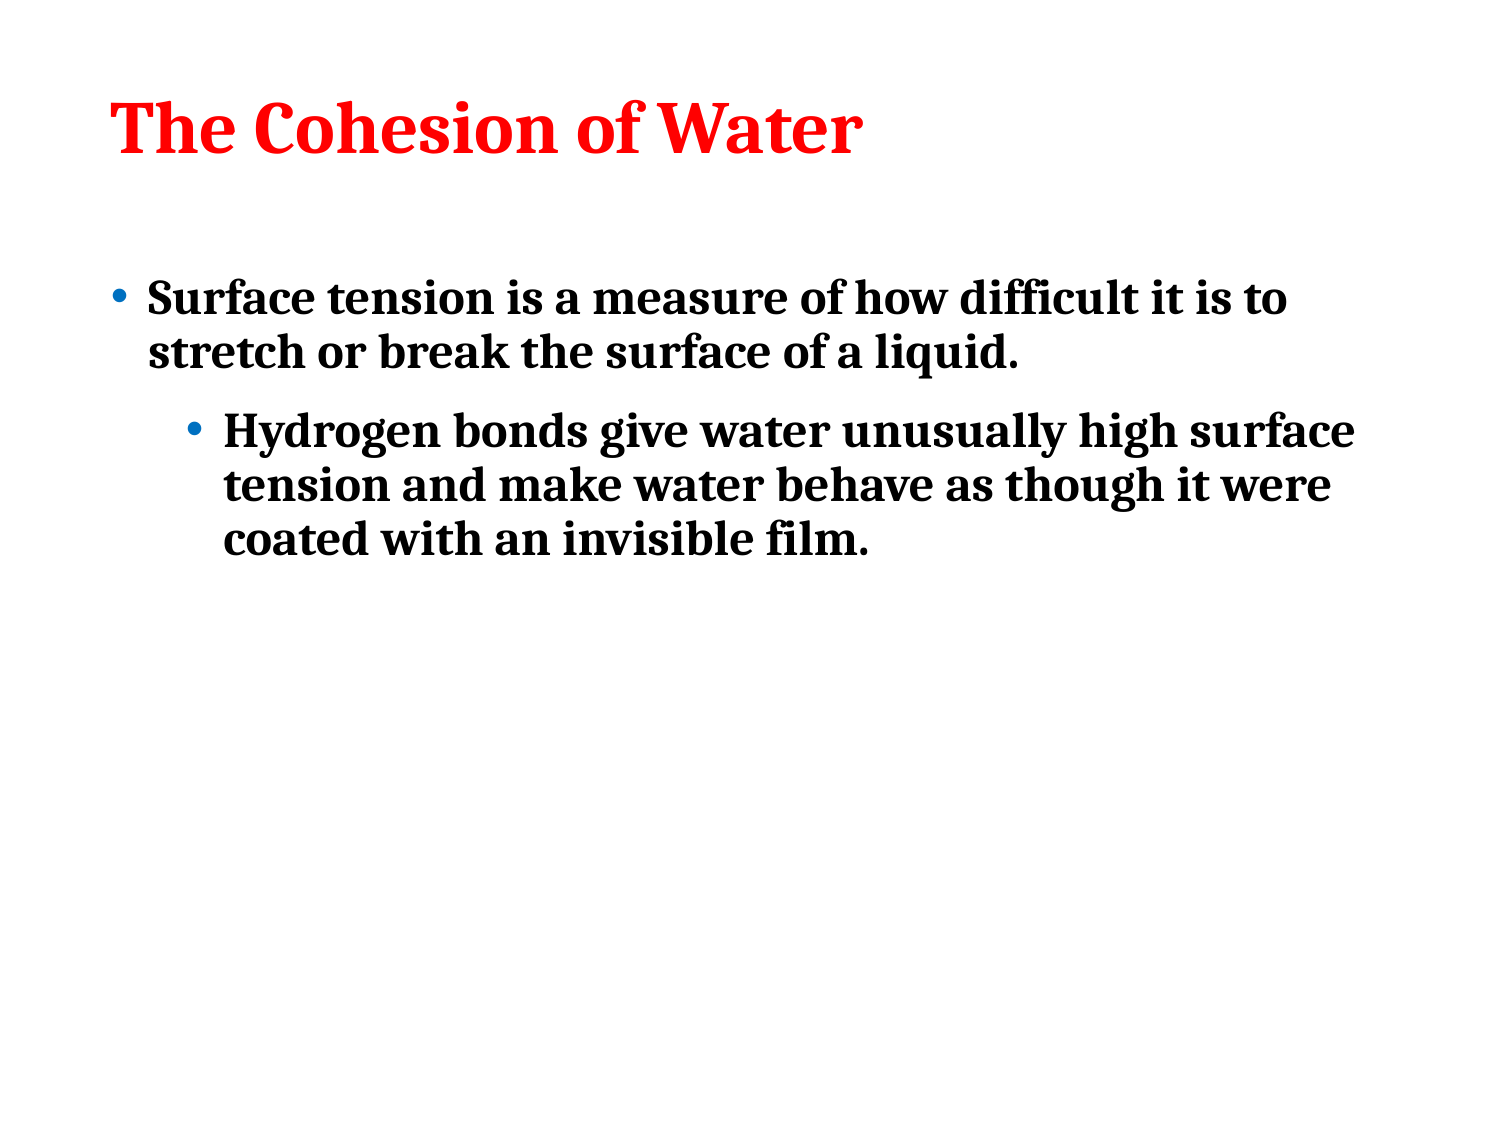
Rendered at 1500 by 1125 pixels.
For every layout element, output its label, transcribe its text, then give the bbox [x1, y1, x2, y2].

list Surface tension is a measure of how difficult it is to stretch or break the surface of a liquid. Hydrogen bonds give water unusually high surface tension and make water behave as though it were coated with an invisible film. [95, 263, 1449, 1014]
title The Cohesion of Water [95, 81, 1498, 239]
